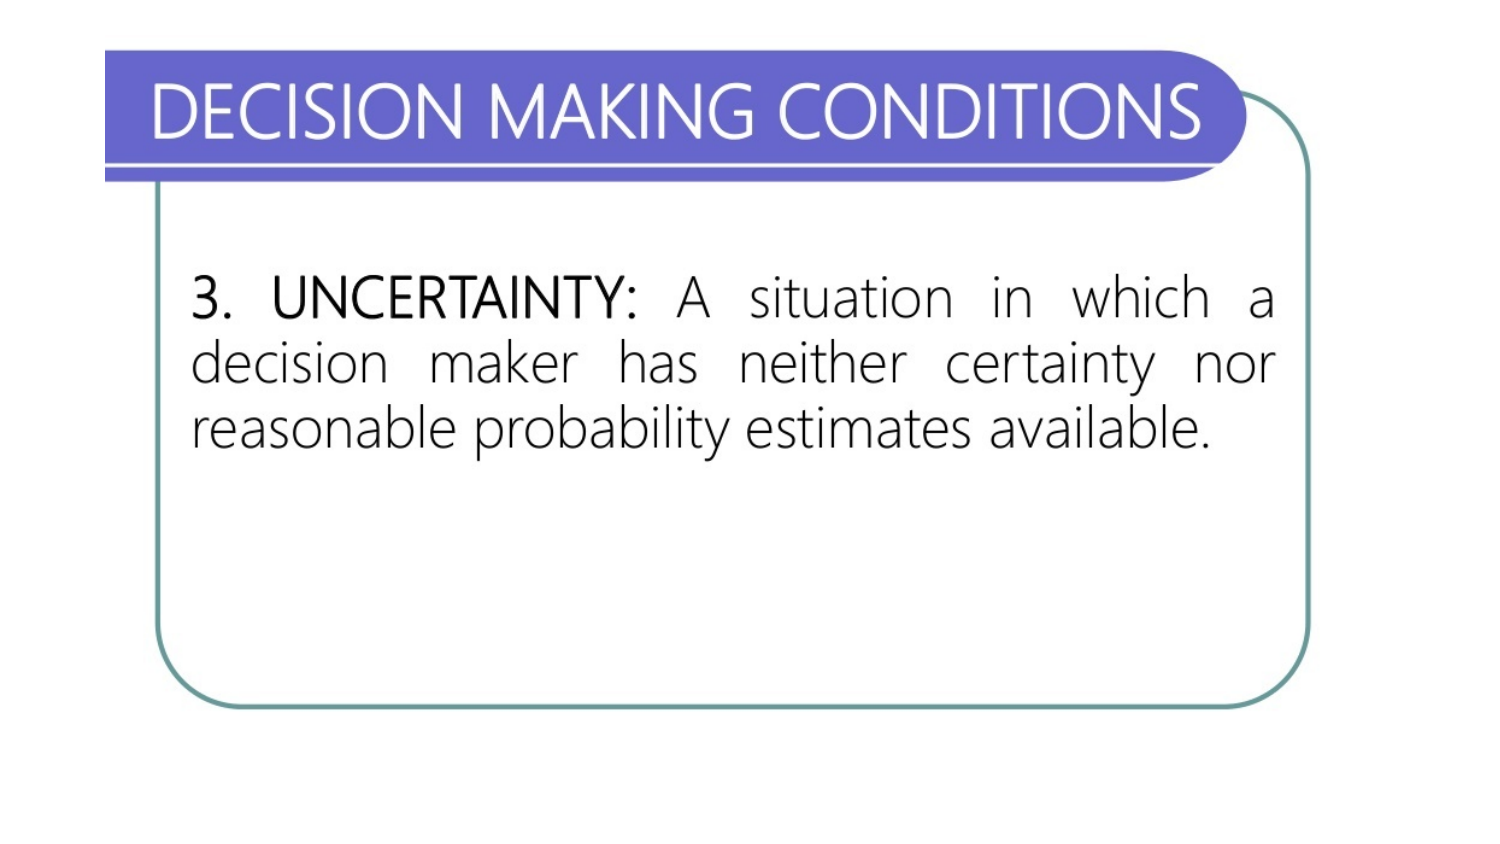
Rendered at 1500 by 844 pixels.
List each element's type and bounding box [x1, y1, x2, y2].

picture [104, 35, 1339, 730]
